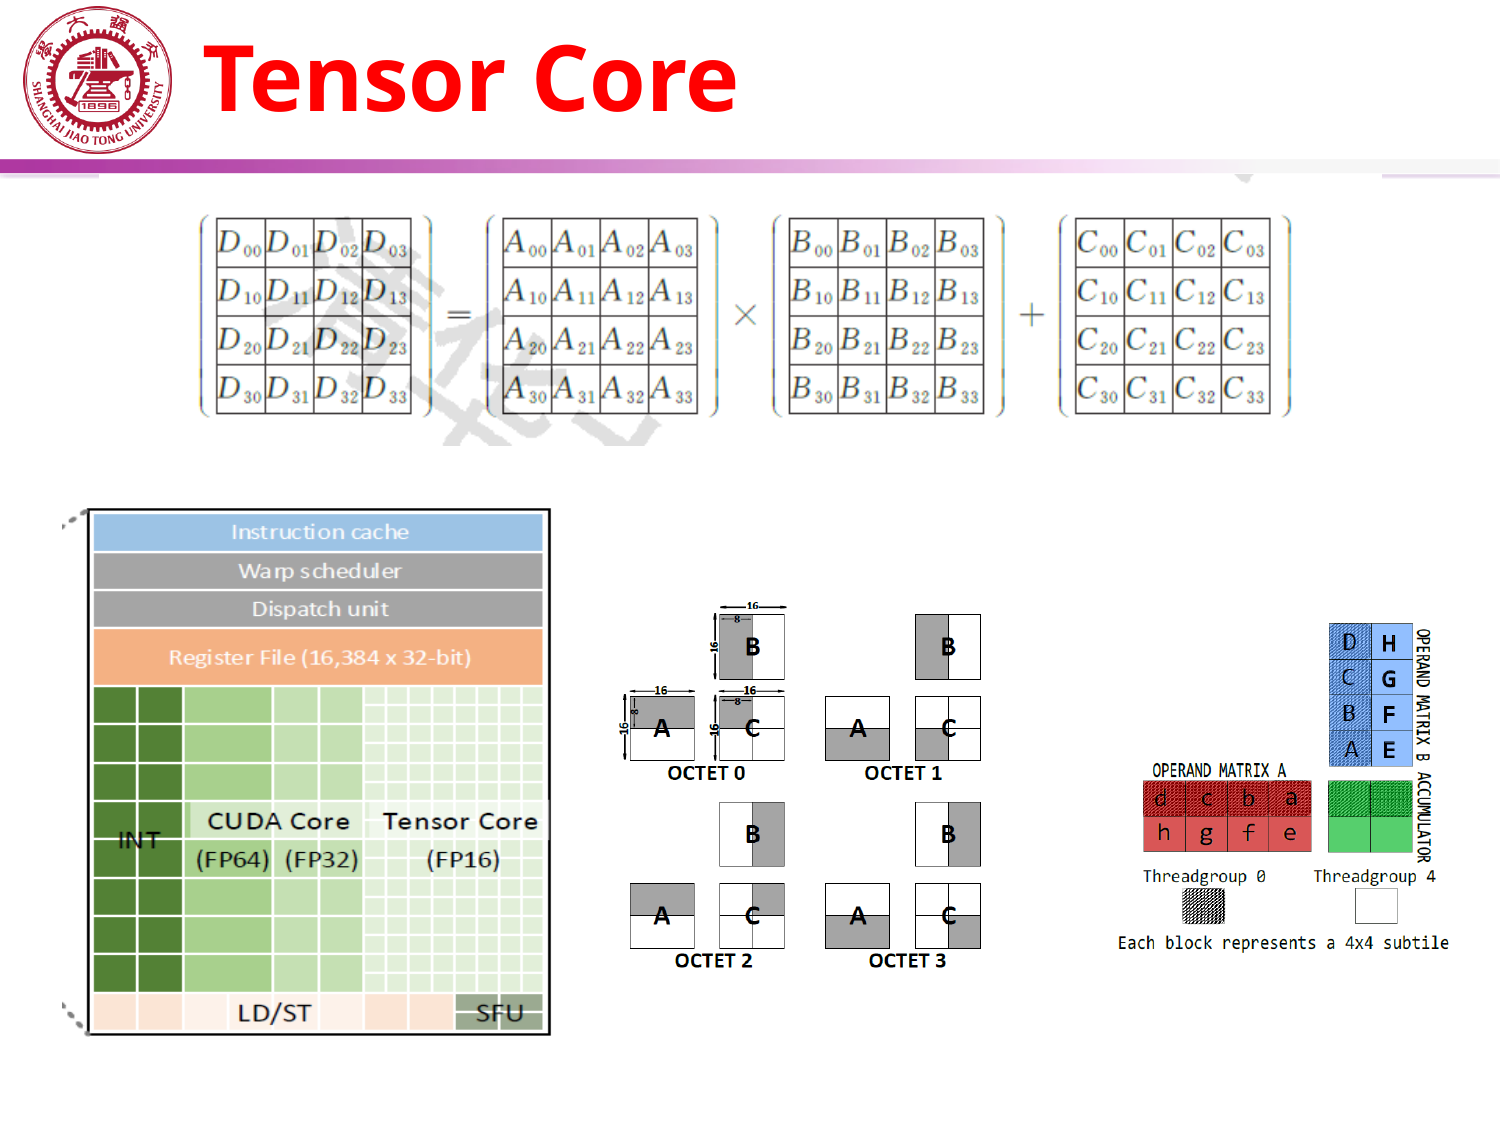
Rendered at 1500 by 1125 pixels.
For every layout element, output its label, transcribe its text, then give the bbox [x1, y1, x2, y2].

picture [0, 6, 1500, 446]
title Tensor Core [187, 0, 1355, 151]
picture [62, 487, 1473, 1063]
